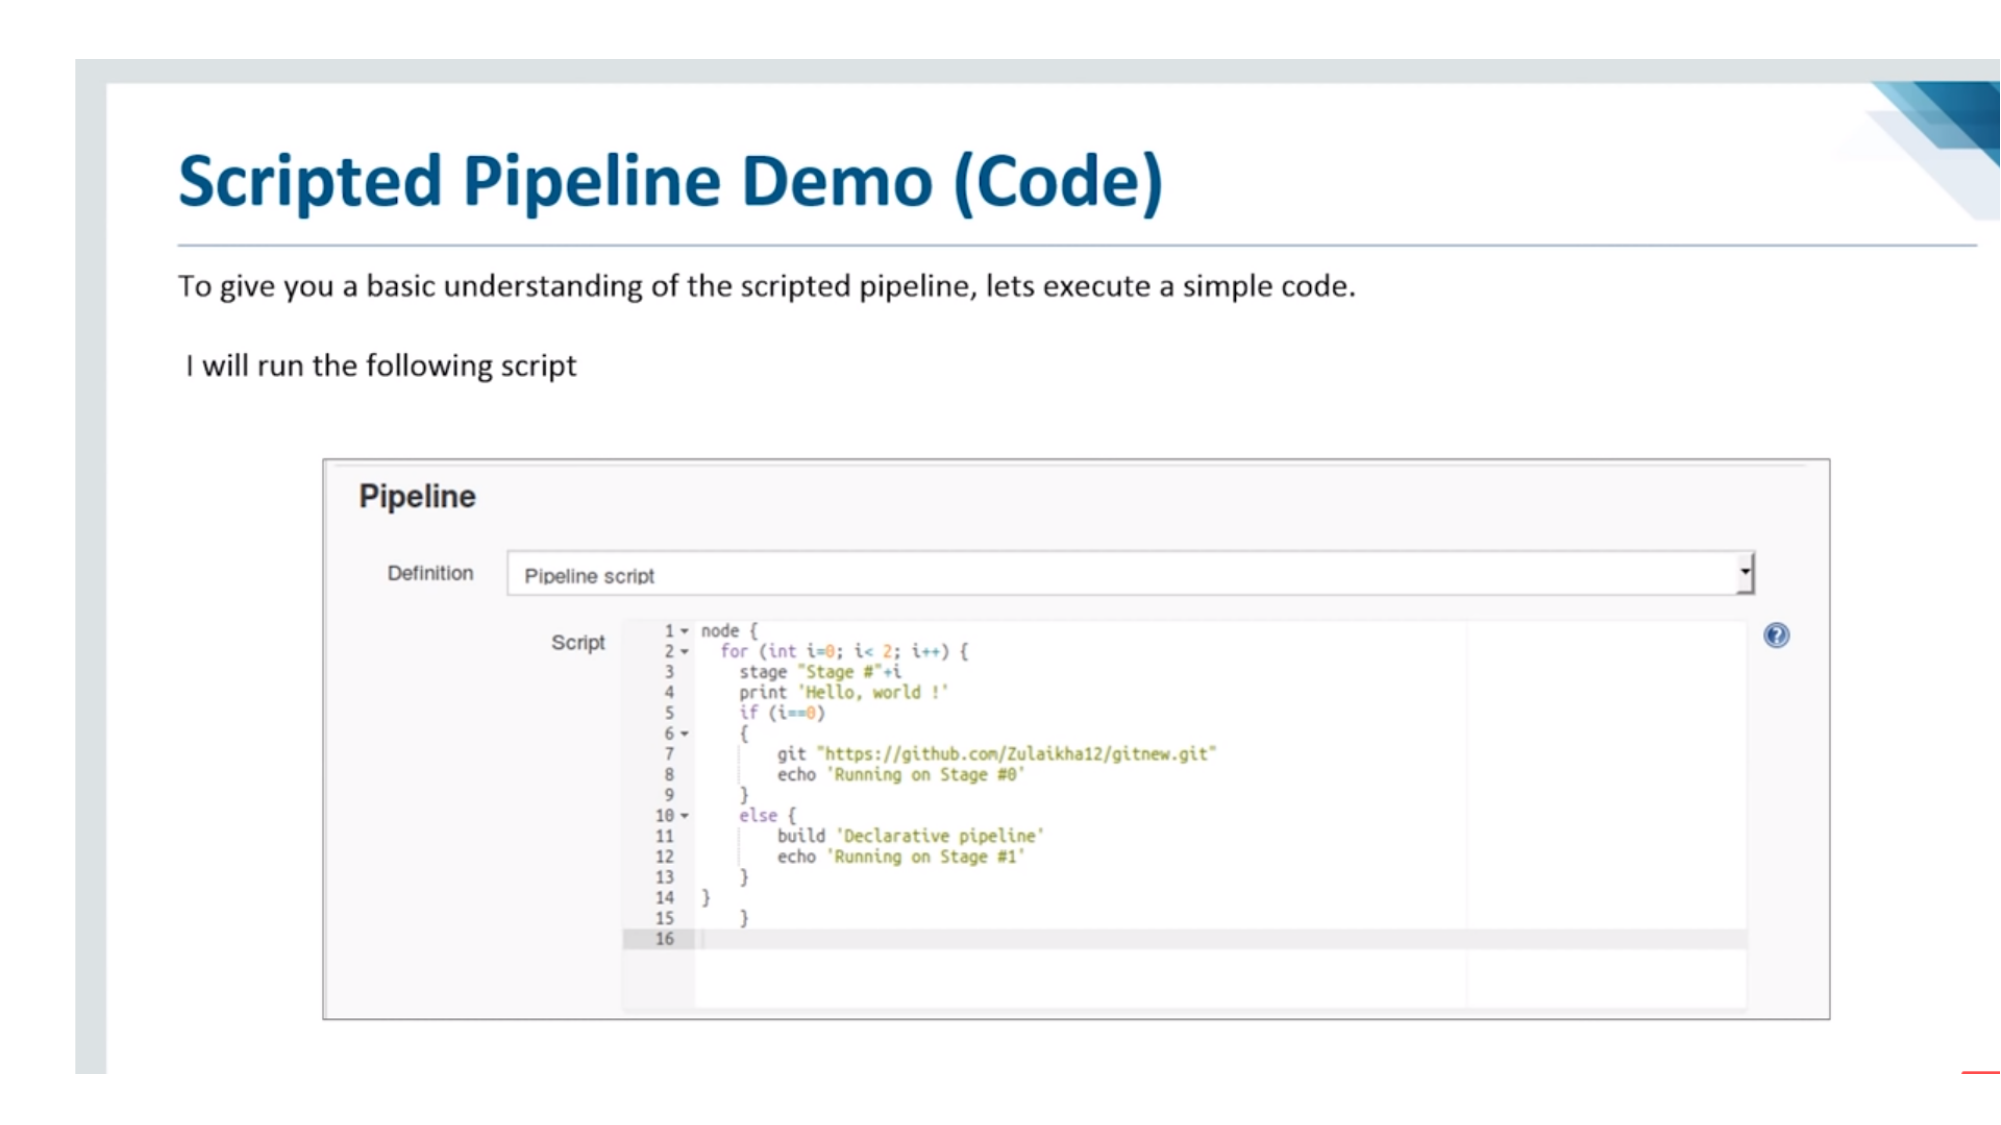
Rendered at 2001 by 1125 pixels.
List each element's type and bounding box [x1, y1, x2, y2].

picture [75, 59, 2000, 1074]
